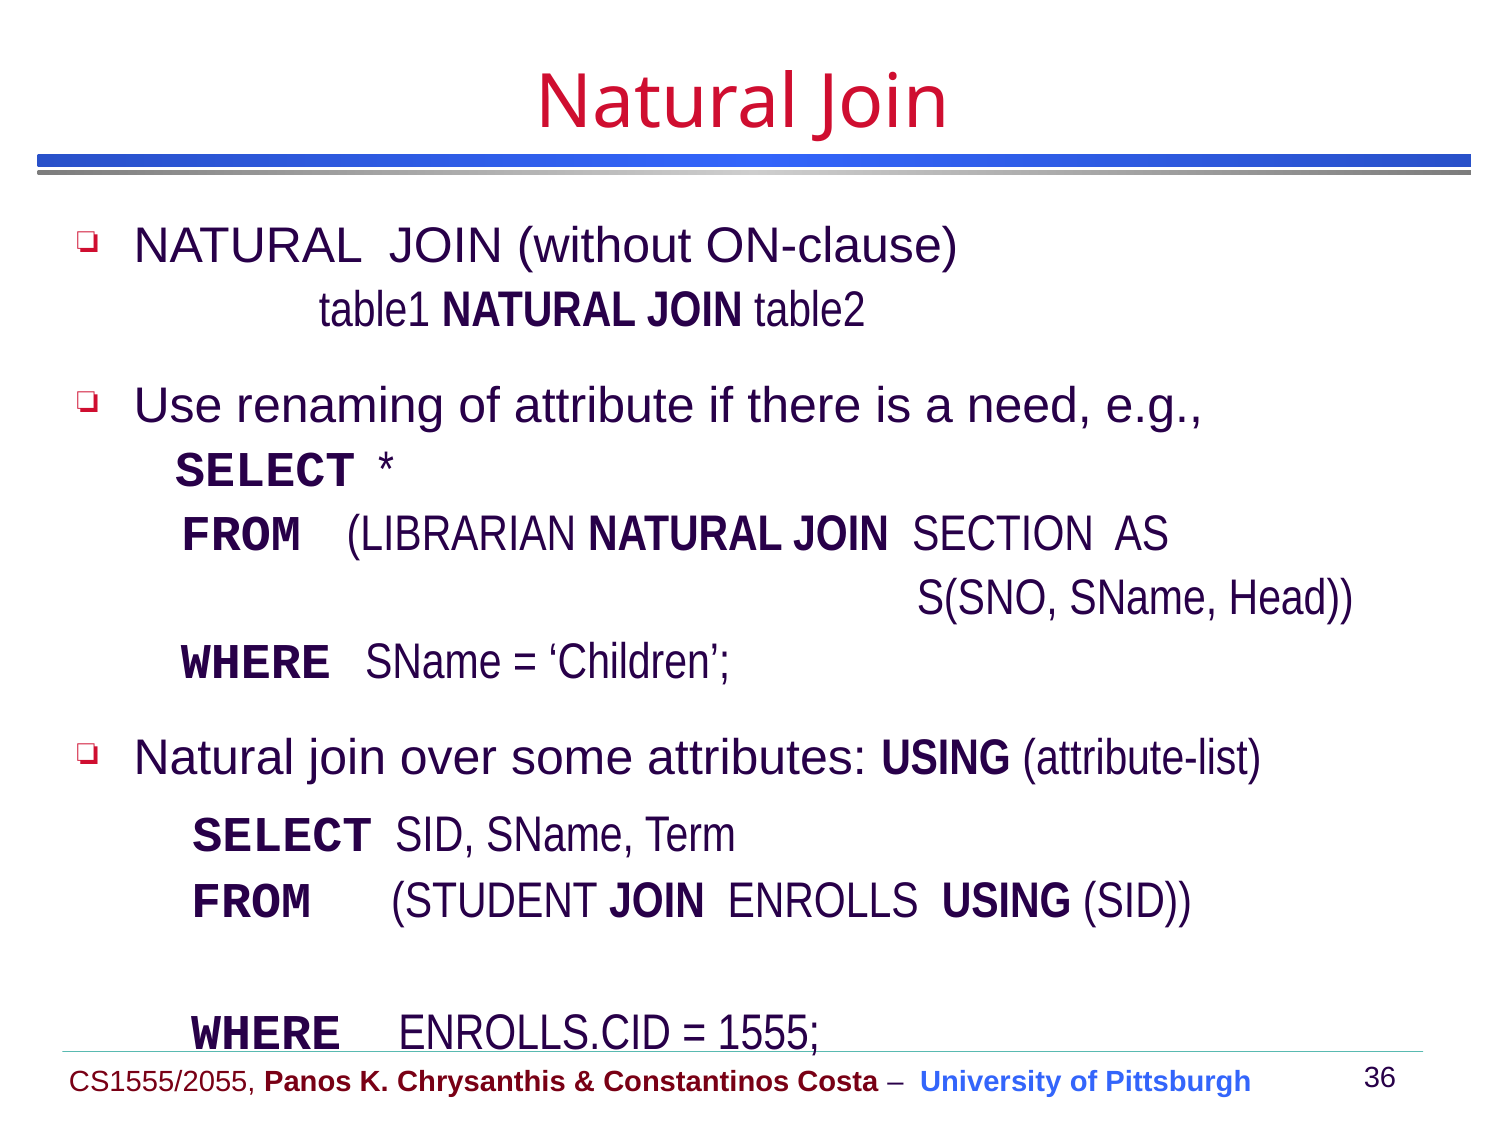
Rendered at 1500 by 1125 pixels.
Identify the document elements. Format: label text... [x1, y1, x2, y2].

table_header A [407, 154, 412, 166]
title Natural Join [0, 62, 1486, 150]
list NATURAL JOIN (without ON-clause) table1 NATURAL JOIN table2 Use renaming of attribute if there is a need, e.g., SELECT * FROM (LIBRARIAN NATURAL JOIN SECTION AS S(SNO, SName, Head)) WHERE SName = ‘Children’; Natural join over some attributes: USING (attribute-list) SELECT SID, SName, Term FROM (STUDENT JOIN ENROLLS USING (SID)) WHERE ENROLLS.CID = 1555; [62, 212, 1450, 1025]
table_cell D [497, 154, 502, 166]
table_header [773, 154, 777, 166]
table_cell D [1090, 154, 1094, 166]
table_header A [952, 154, 956, 166]
